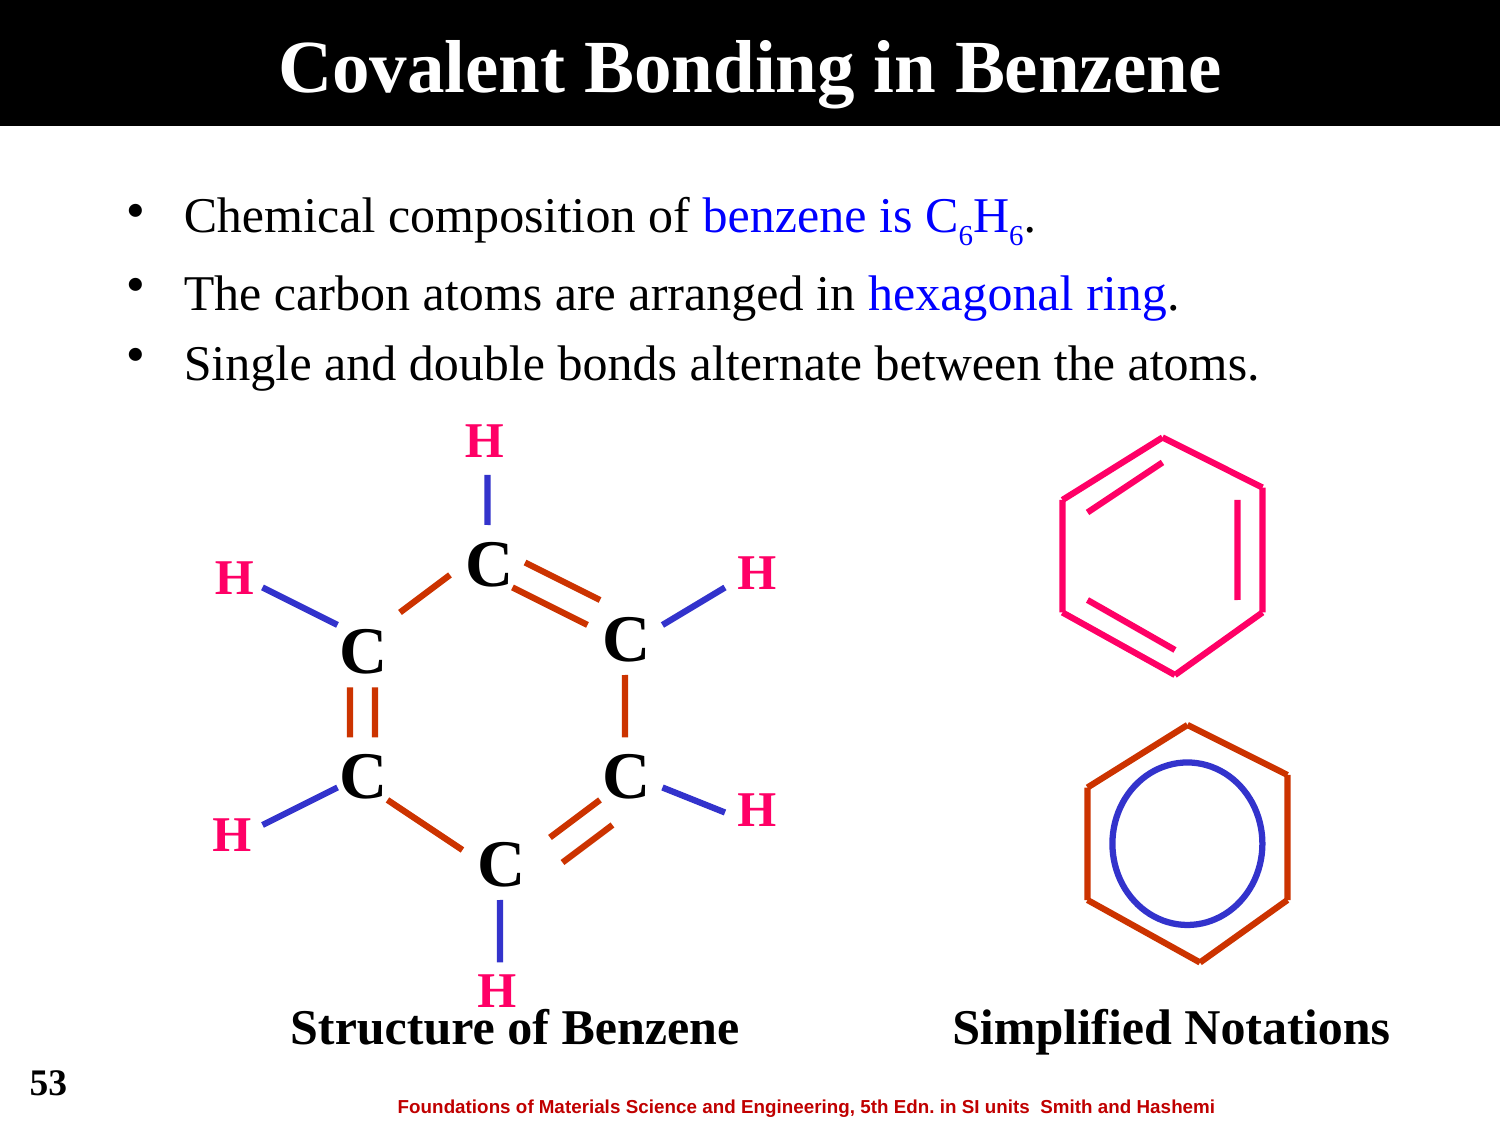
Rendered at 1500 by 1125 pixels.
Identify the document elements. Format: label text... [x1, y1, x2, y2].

slide_number 53 [0, 1049, 83, 1125]
text_box H [462, 949, 532, 987]
text_box C [325, 599, 404, 695]
text_box C [450, 512, 529, 608]
text_box C [462, 812, 541, 908]
text_box H [722, 531, 792, 607]
list Chemical composition of benzene is C6H6. The carbon atoms are arranged in hexagonal ring. Single and double bonds alternate between the atoms. [112, 174, 1388, 1000]
title Covalent Bonding in Benzene [0, 0, 1500, 126]
text_box [1112, 762, 1263, 925]
text_box H [450, 399, 519, 475]
text_box H [722, 769, 792, 844]
text_box Structure of Benzene [275, 987, 755, 1063]
text_box Simplified Notations [937, 987, 1406, 1063]
text_box C [587, 724, 666, 820]
text_box C [587, 587, 666, 683]
text_box C [324, 724, 404, 820]
text_box H [197, 794, 267, 869]
text_box H [200, 537, 269, 613]
